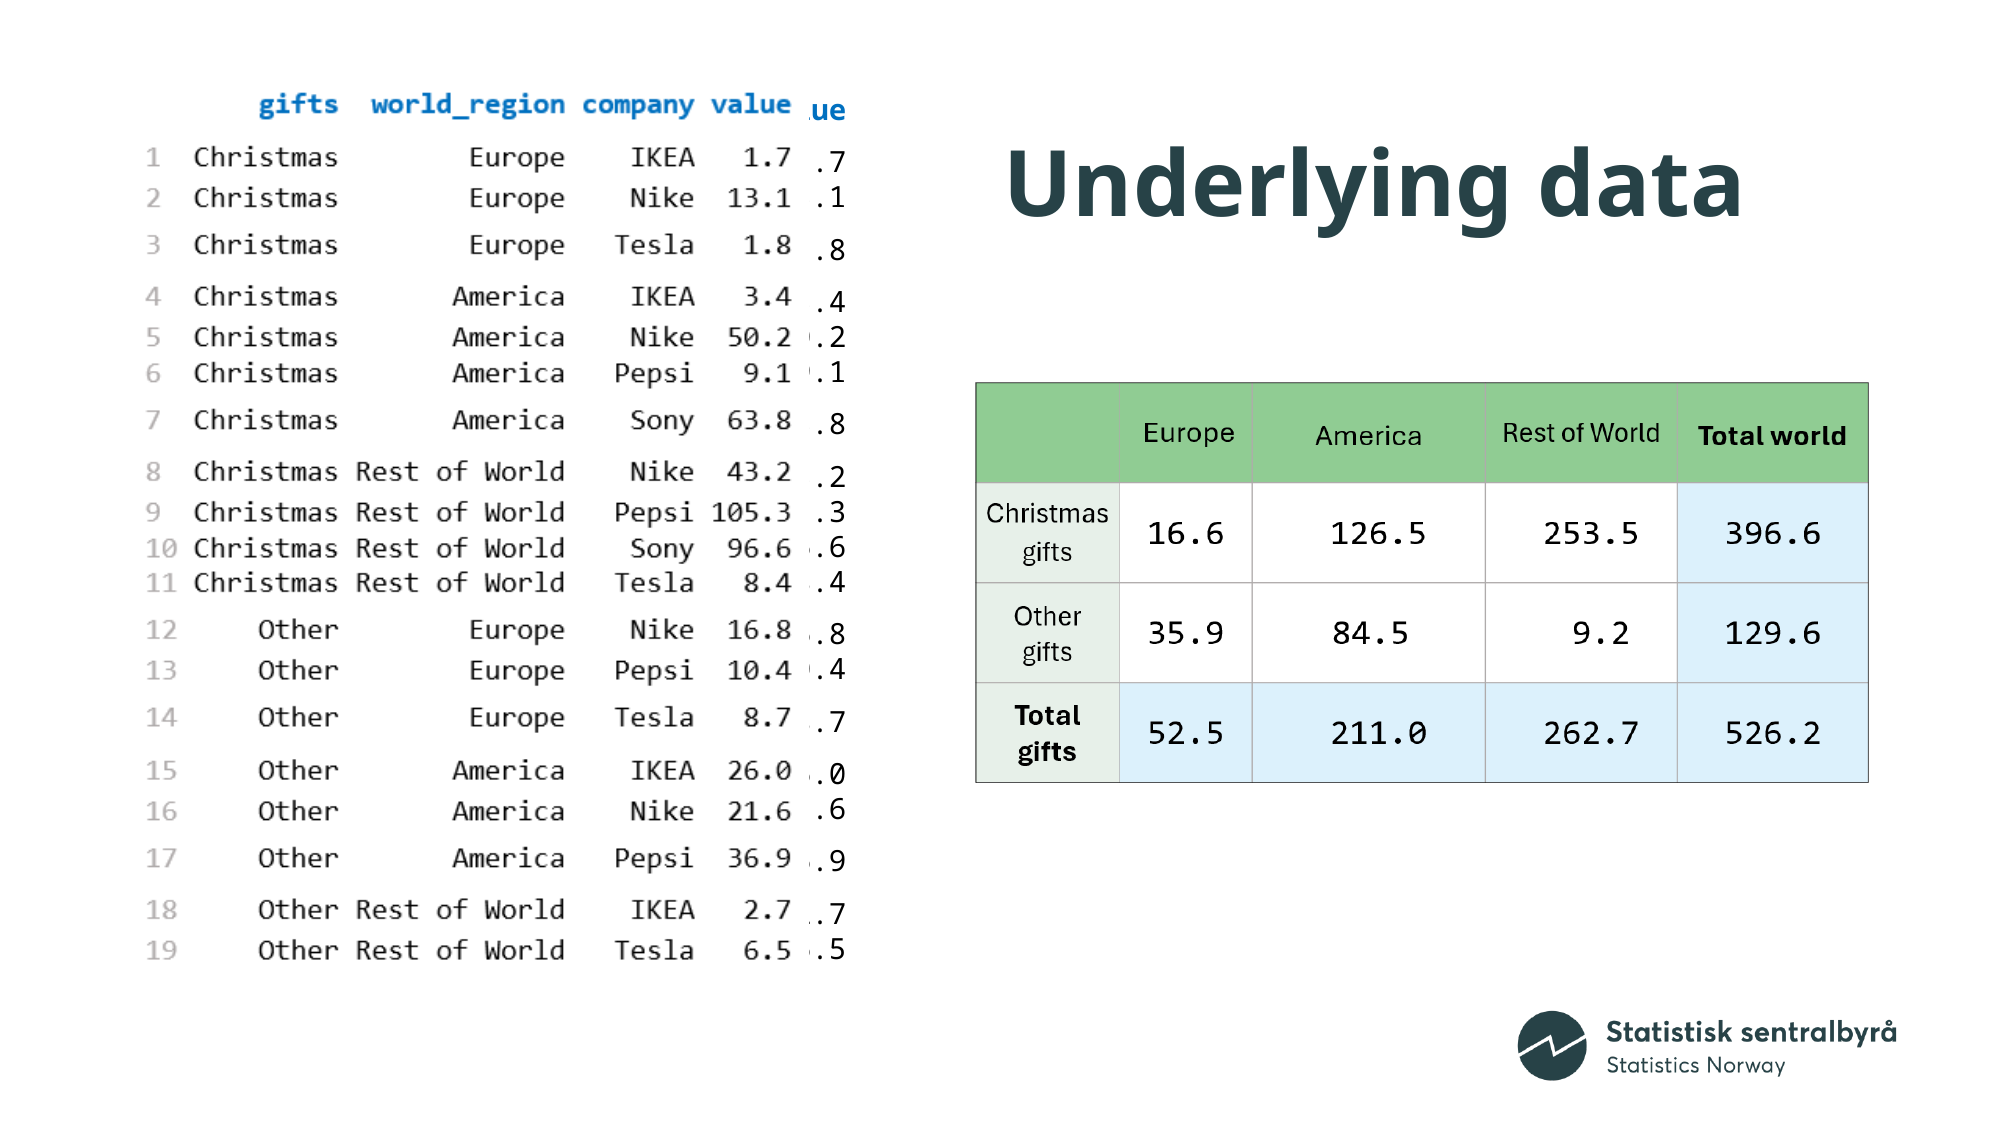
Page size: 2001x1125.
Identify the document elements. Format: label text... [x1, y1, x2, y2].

picture [972, 378, 1869, 783]
text_box gifts world_region company value 1 Christmas Europe IKEA 1.7 2 Christmas Europe Nike 13.1 3 Christmas Europe Tesla 1.8 4 Christmas America IKEA 3.4 5 Christmas America Nike 50.2 6 Christmas America Pepsi 9.1 7 Christmas America Sony 63.8 8 Christmas Rest of World Nike 43.2 9 Christmas Rest of World Pepsi 105.3 10 Christmas Rest of World Sony 96.6 11 Christmas Rest of World Tesla 8.4 12 Other Europe Nike 16.8 13 Other Europe Pepsi 10.4 14 Other Europe Tesla 8.7 15 Other America IKEA 26.0 16 Other America Nike 21.6 17 Other America Pepsi 36.9 18 Other Rest of World IKEA 2.7 19 Other Rest of World Tesla 6.5 [131, 66, 940, 973]
title Underlying data [988, 83, 1838, 299]
picture [1503, 995, 2000, 1125]
picture [124, 79, 809, 988]
